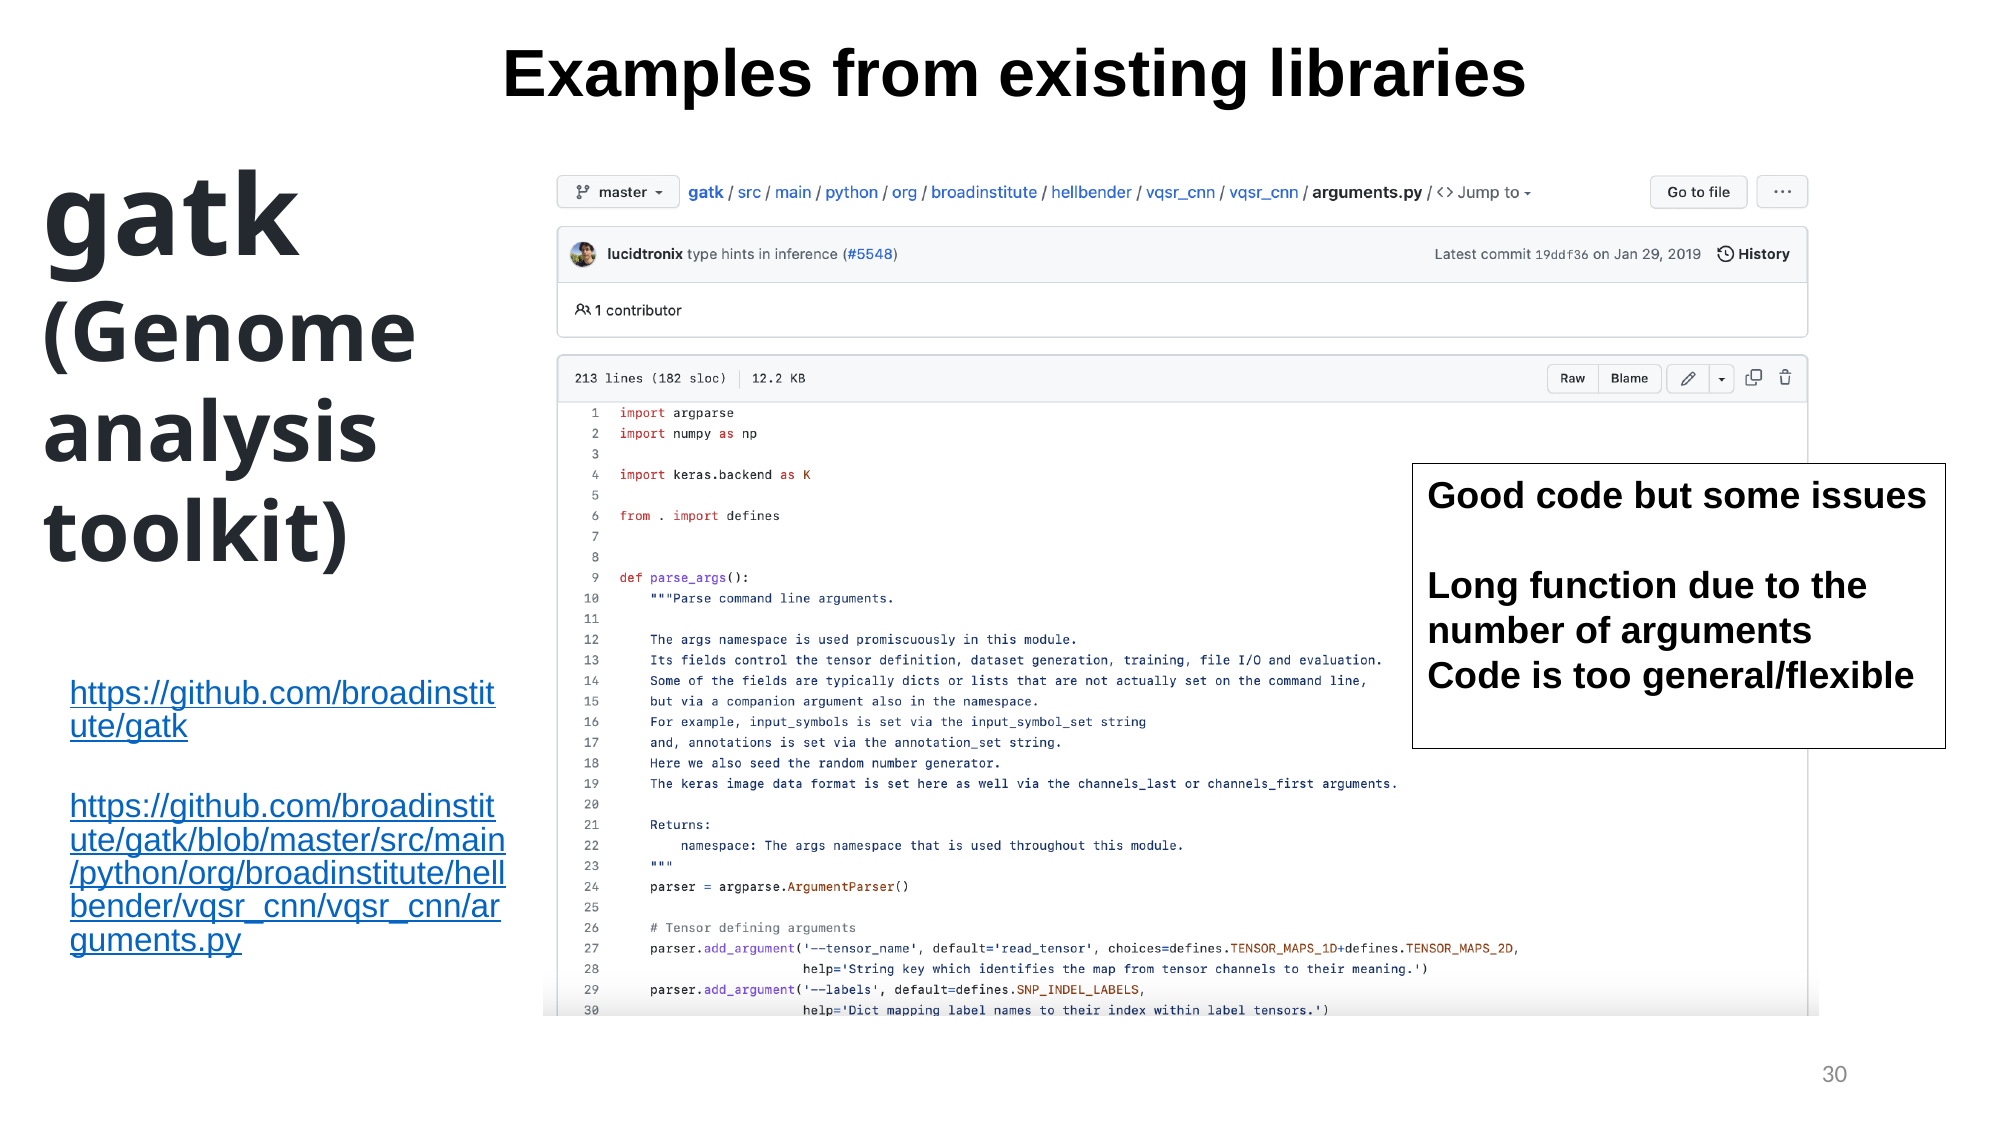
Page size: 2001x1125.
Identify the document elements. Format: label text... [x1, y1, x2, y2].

slide_number 30 [1412, 1042, 1863, 1103]
picture [543, 163, 1819, 1016]
text_box gatk (Genome analysis toolkit) [27, 135, 455, 586]
text_box https://github.com/broadinstitute/gatk https://github.com/broadinstitute/gatk/blob/master/src/main/python/org/broadinstitute/hellbender/vqsr_cnn/vqsr_cnn/arguments.py [54, 663, 528, 799]
text_box Good code but some issues Long function due to the number of arguments Code is too general/flexible [1819, 463, 1946, 749]
text_box Examples from existing libraries [488, 22, 1544, 117]
